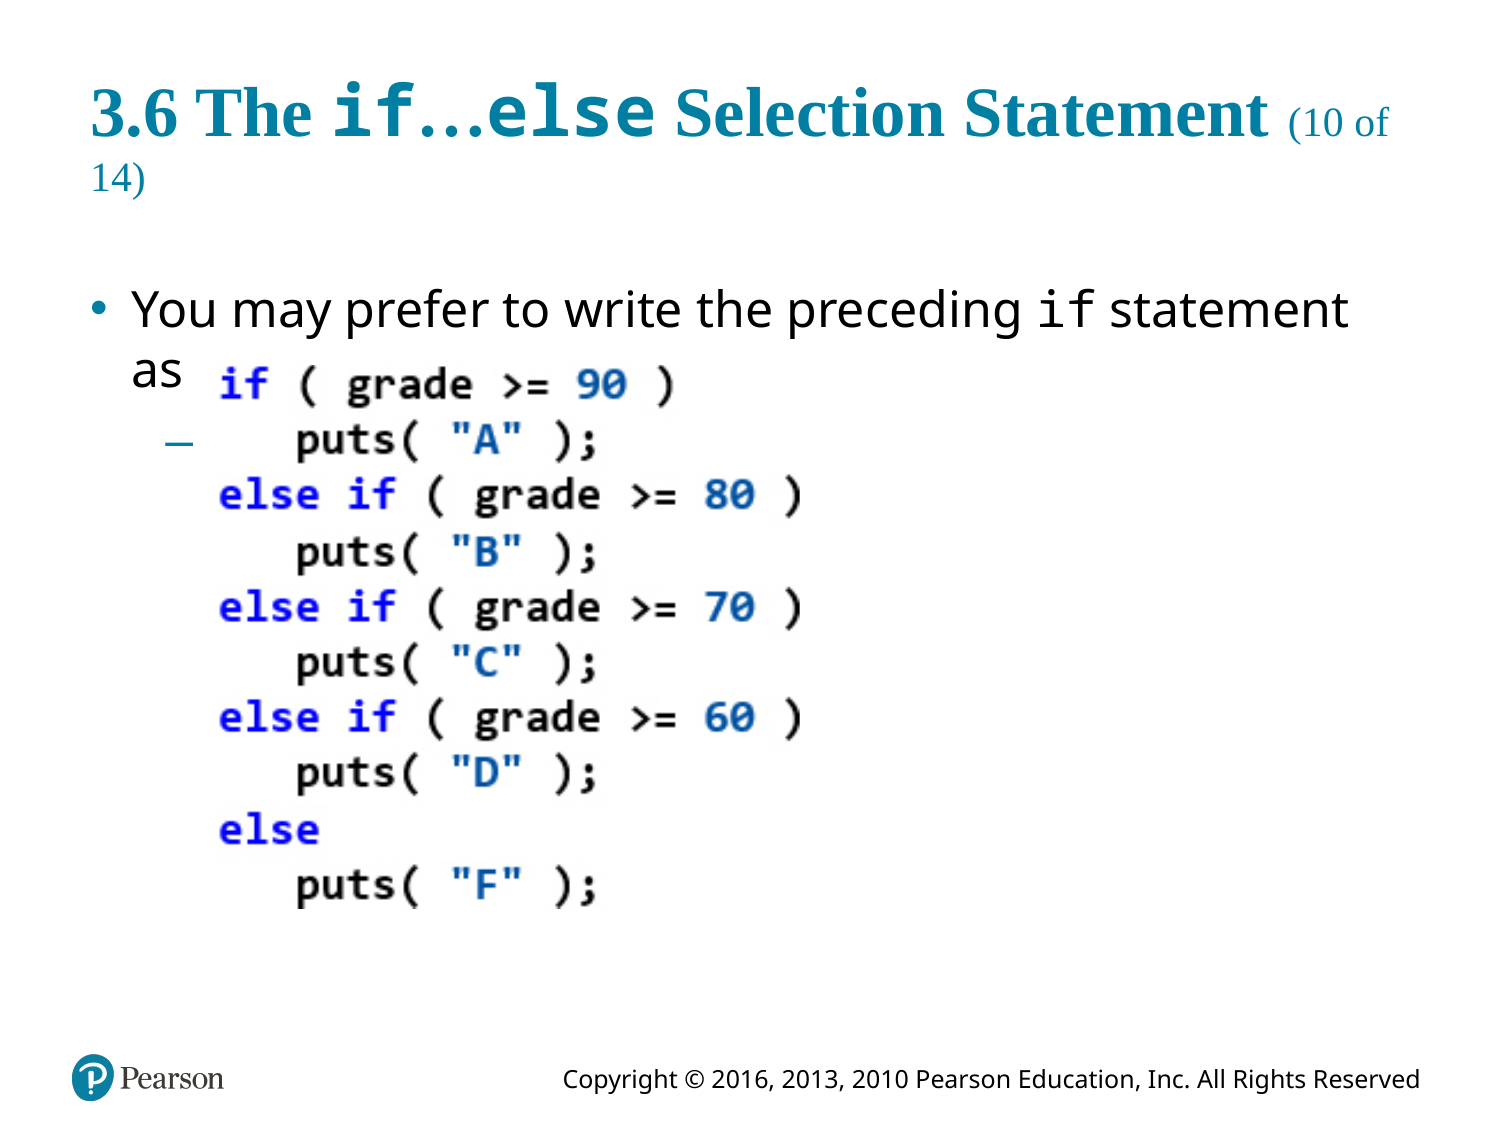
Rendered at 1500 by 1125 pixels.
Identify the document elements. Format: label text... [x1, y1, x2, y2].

list You may prefer to write the preceding if statement as [75, 262, 1425, 931]
picture [72, 1087, 83, 1101]
picture [72, 1054, 88, 1070]
picture [210, 364, 800, 910]
picture [98, 1054, 224, 1101]
title 3.6 The if…else Selection Statement (10 of 14) [75, 35, 1450, 216]
picture [80, 1063, 106, 1088]
